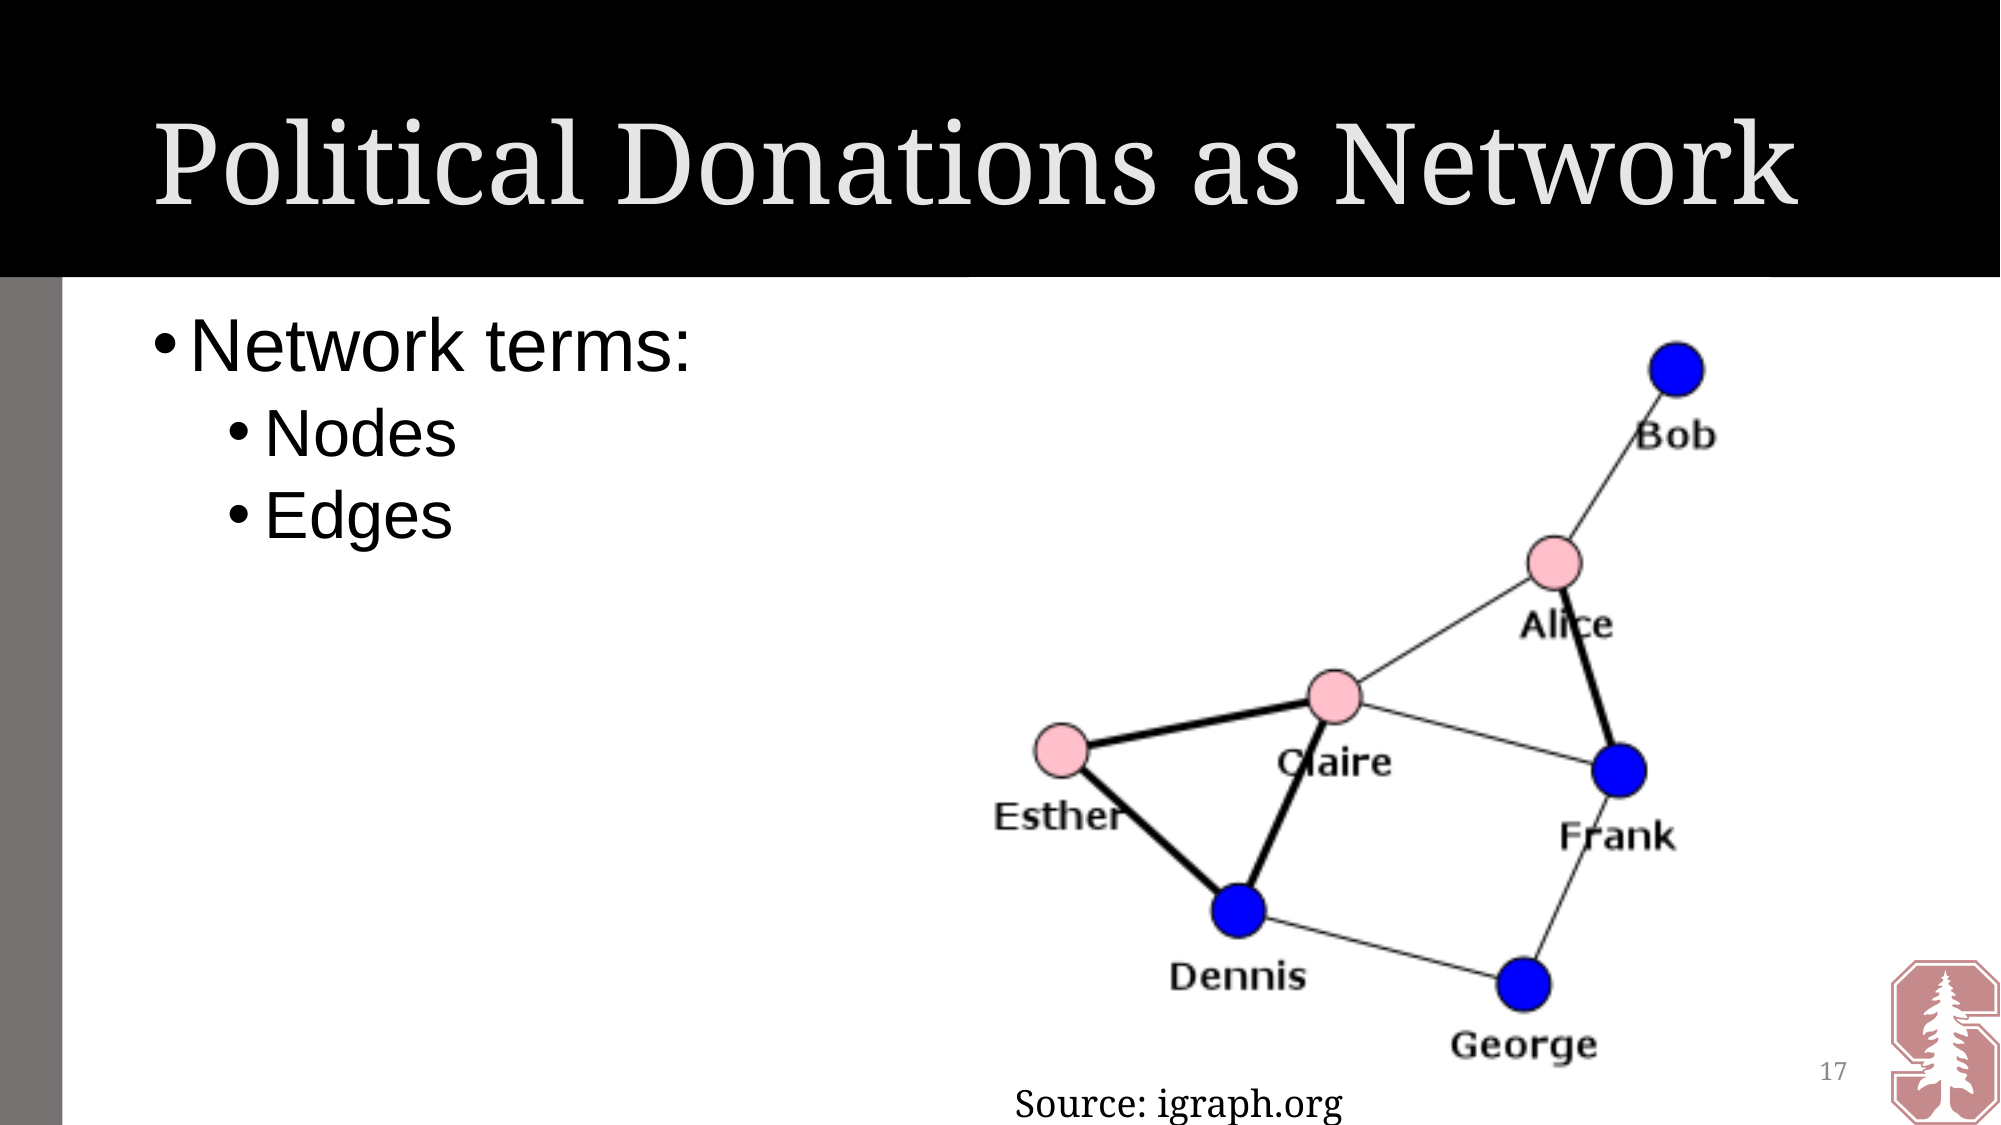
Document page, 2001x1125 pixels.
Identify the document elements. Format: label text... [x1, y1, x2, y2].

slide_number 17 [1556, 1042, 1863, 1103]
title Political Donations as Network [137, 59, 1863, 278]
text_box Source: igraph.org [999, 1079, 1556, 1125]
list Network terms: Nodes Edges [137, 299, 711, 1014]
picture [969, 277, 1771, 1079]
